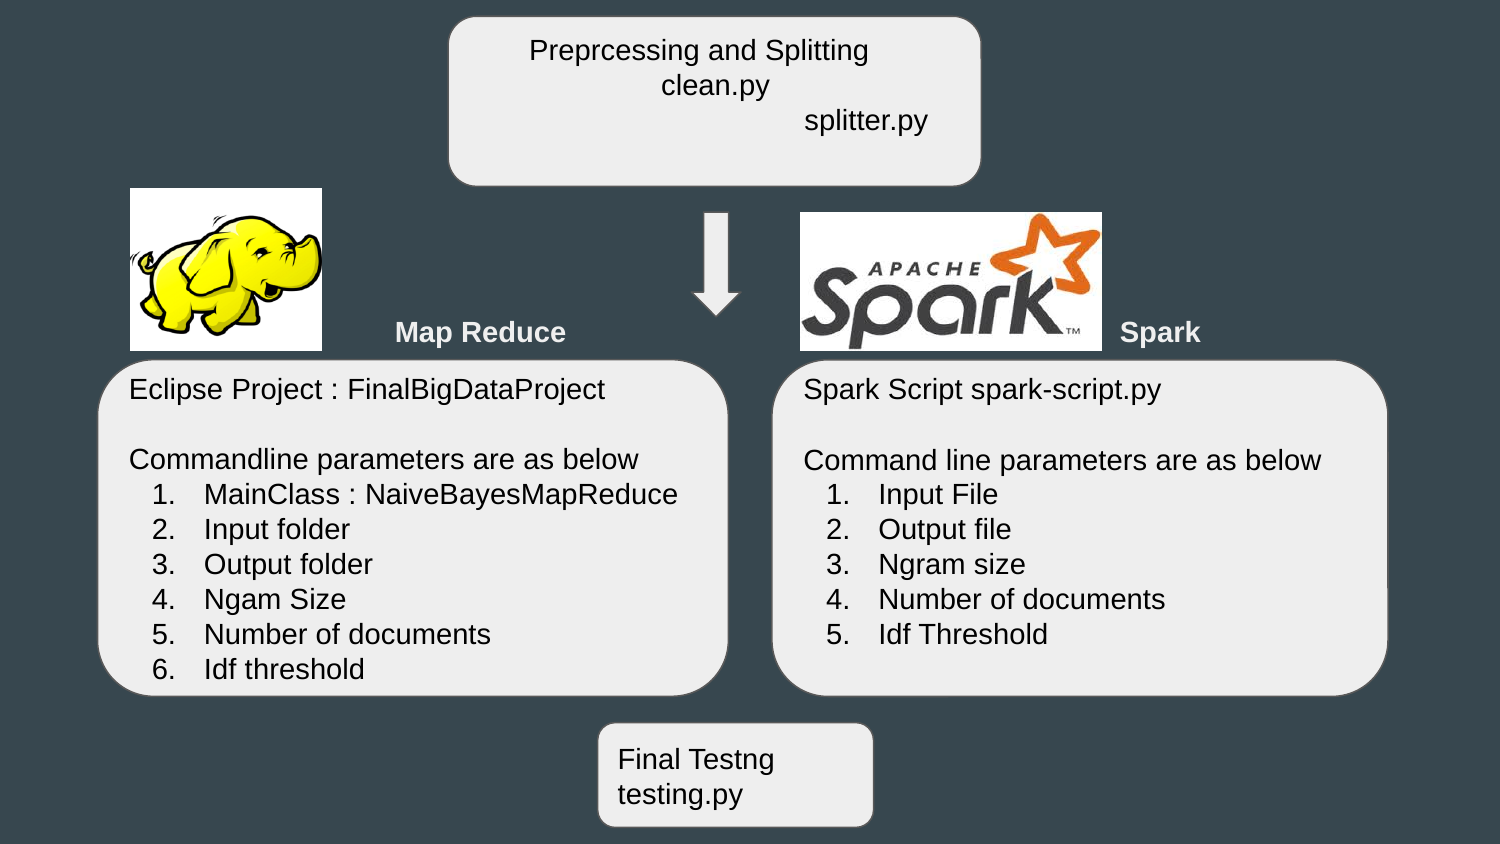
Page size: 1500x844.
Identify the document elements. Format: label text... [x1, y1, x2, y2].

text_box [691, 212, 742, 317]
text_box Eclipse Project : FinalBigDataProject Commandline parameters are as below MainClass : NaiveBayesMapReduce Input folder Output folder Ngam Size Number of documents Idf threshold [97, 359, 729, 697]
text_box Final Testng testing.py [597, 722, 874, 828]
picture [800, 211, 1102, 351]
picture [130, 188, 322, 351]
text_box Preprcessing and Splitting clean.py splitter.py [448, 16, 982, 187]
text_box Map Reduce [379, 298, 635, 334]
text_box Spark [1106, 298, 1360, 334]
text_box Spark Script spark-script.py Command line parameters are as below Input File Output file Ngram size Number of documents Idf Threshold [771, 359, 1389, 697]
